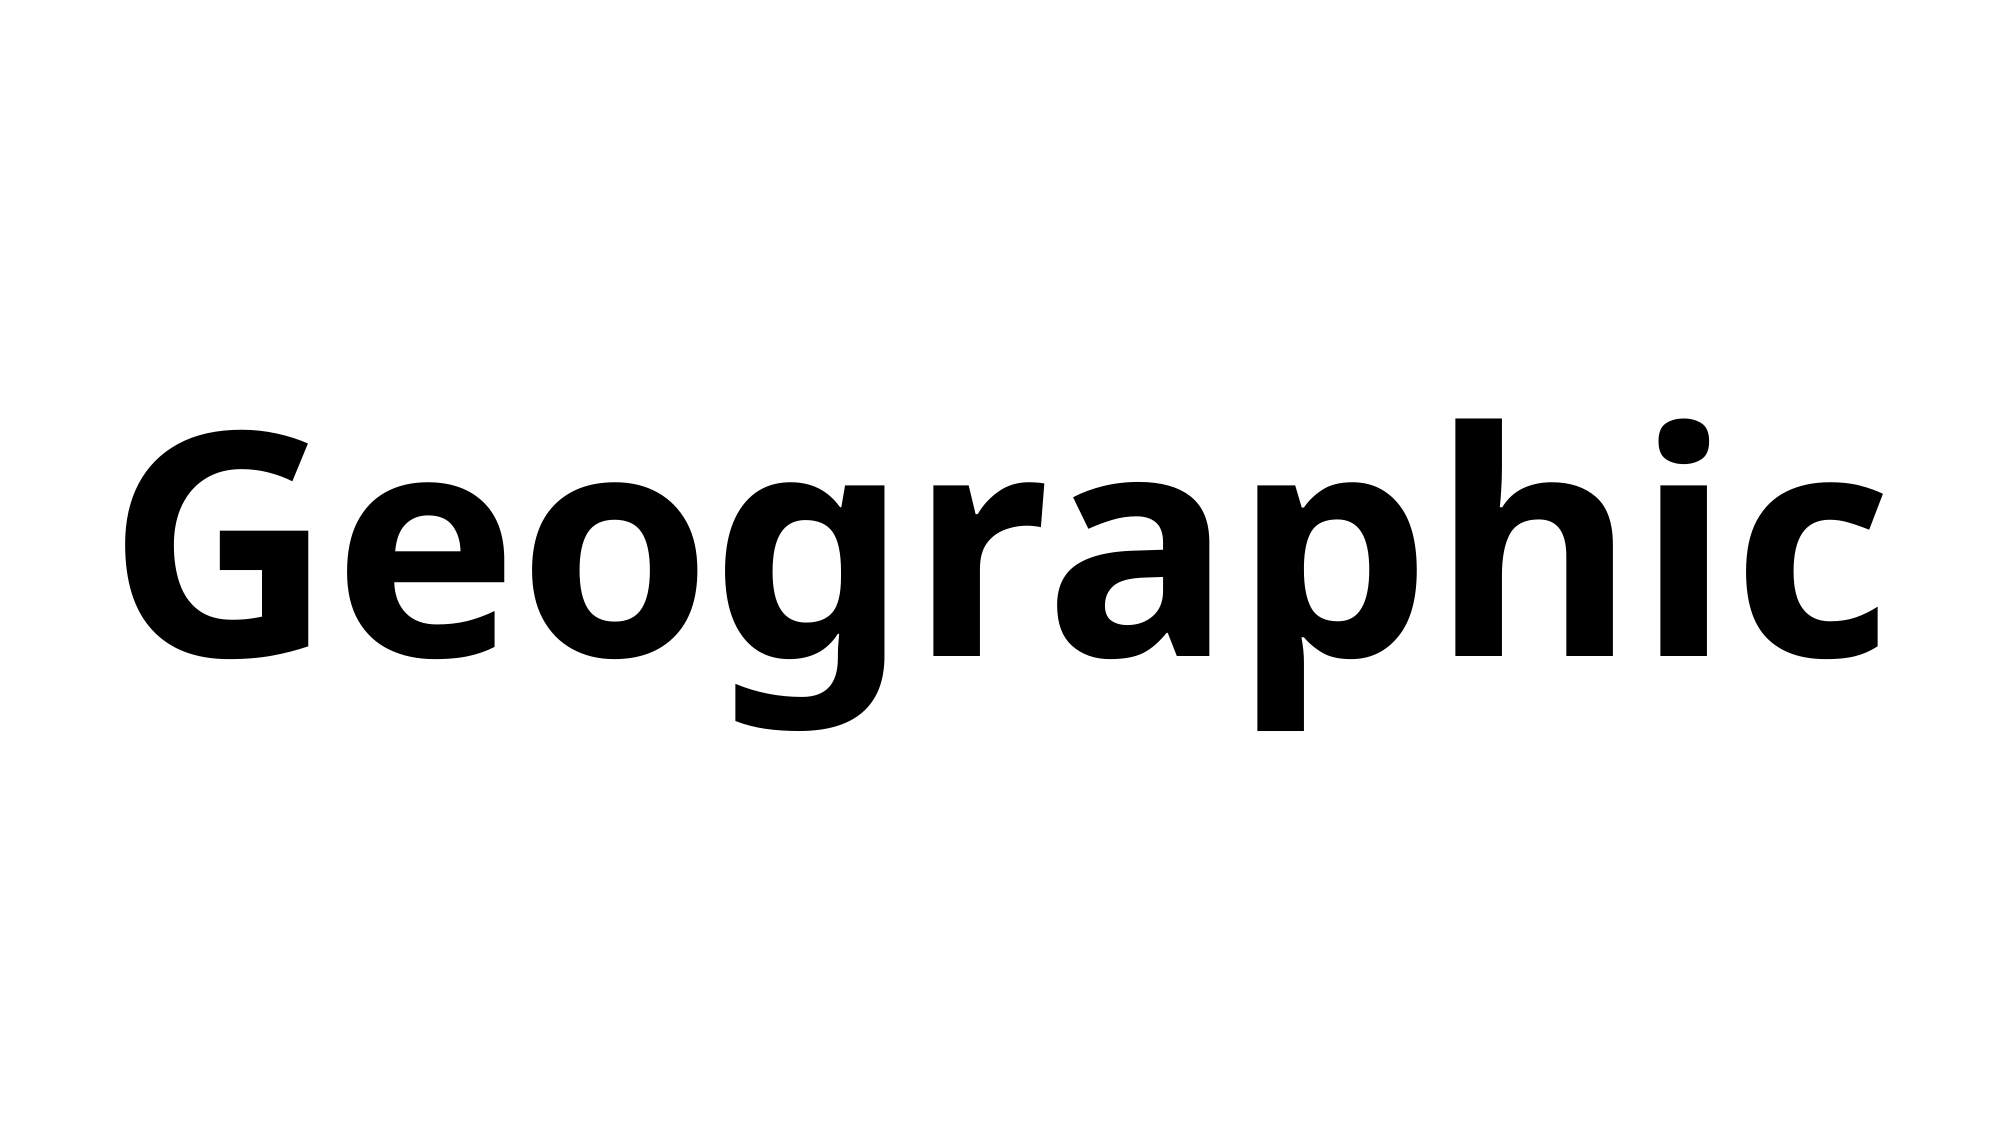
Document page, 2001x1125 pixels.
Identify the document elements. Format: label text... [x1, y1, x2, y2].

text_box Geographic [3, 336, 1997, 727]
